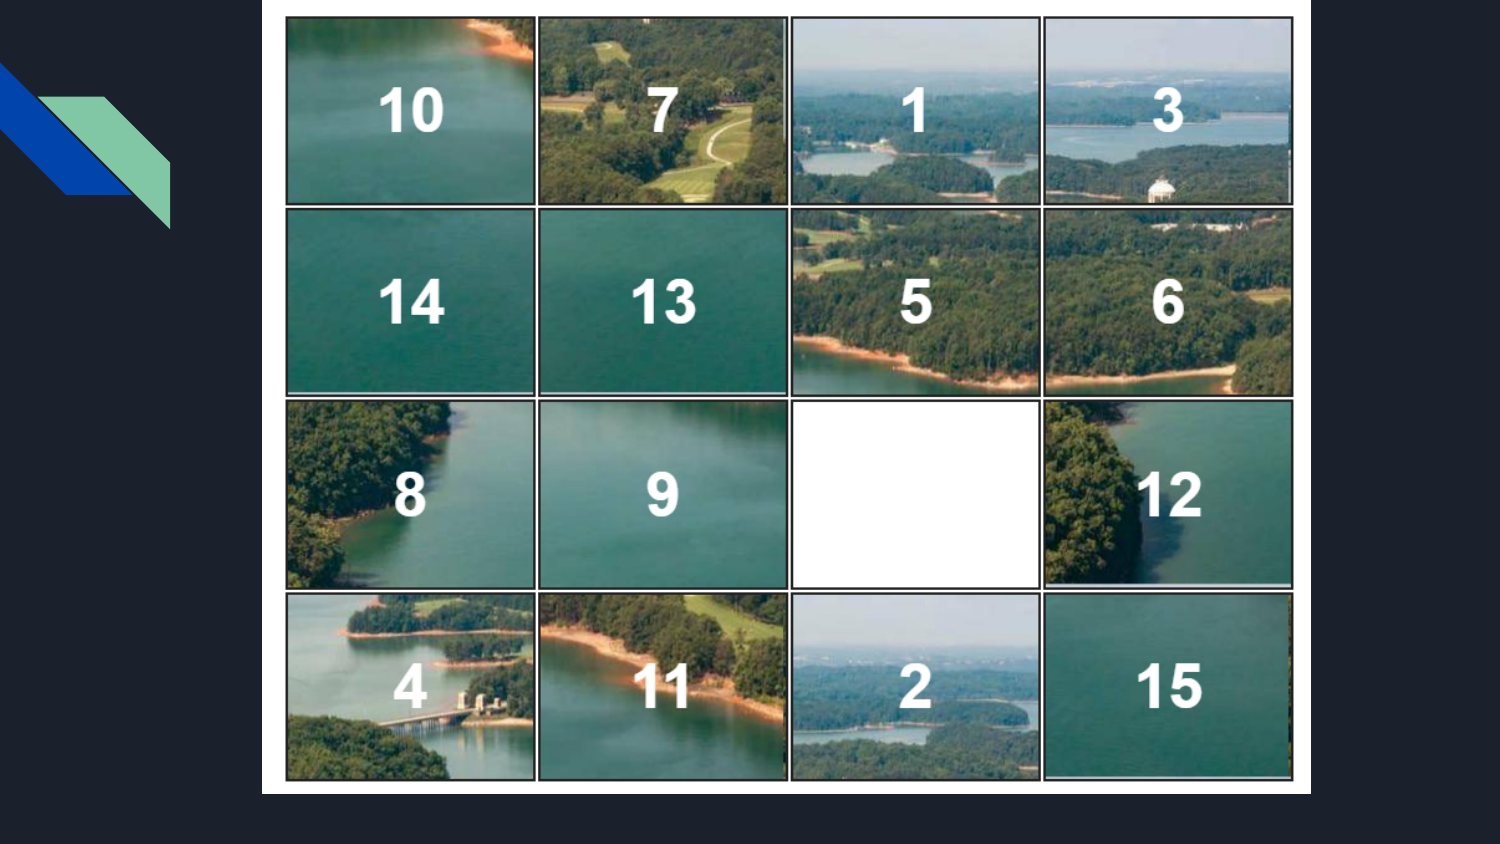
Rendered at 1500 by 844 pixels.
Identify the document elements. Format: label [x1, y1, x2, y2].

picture [262, 0, 1311, 794]
